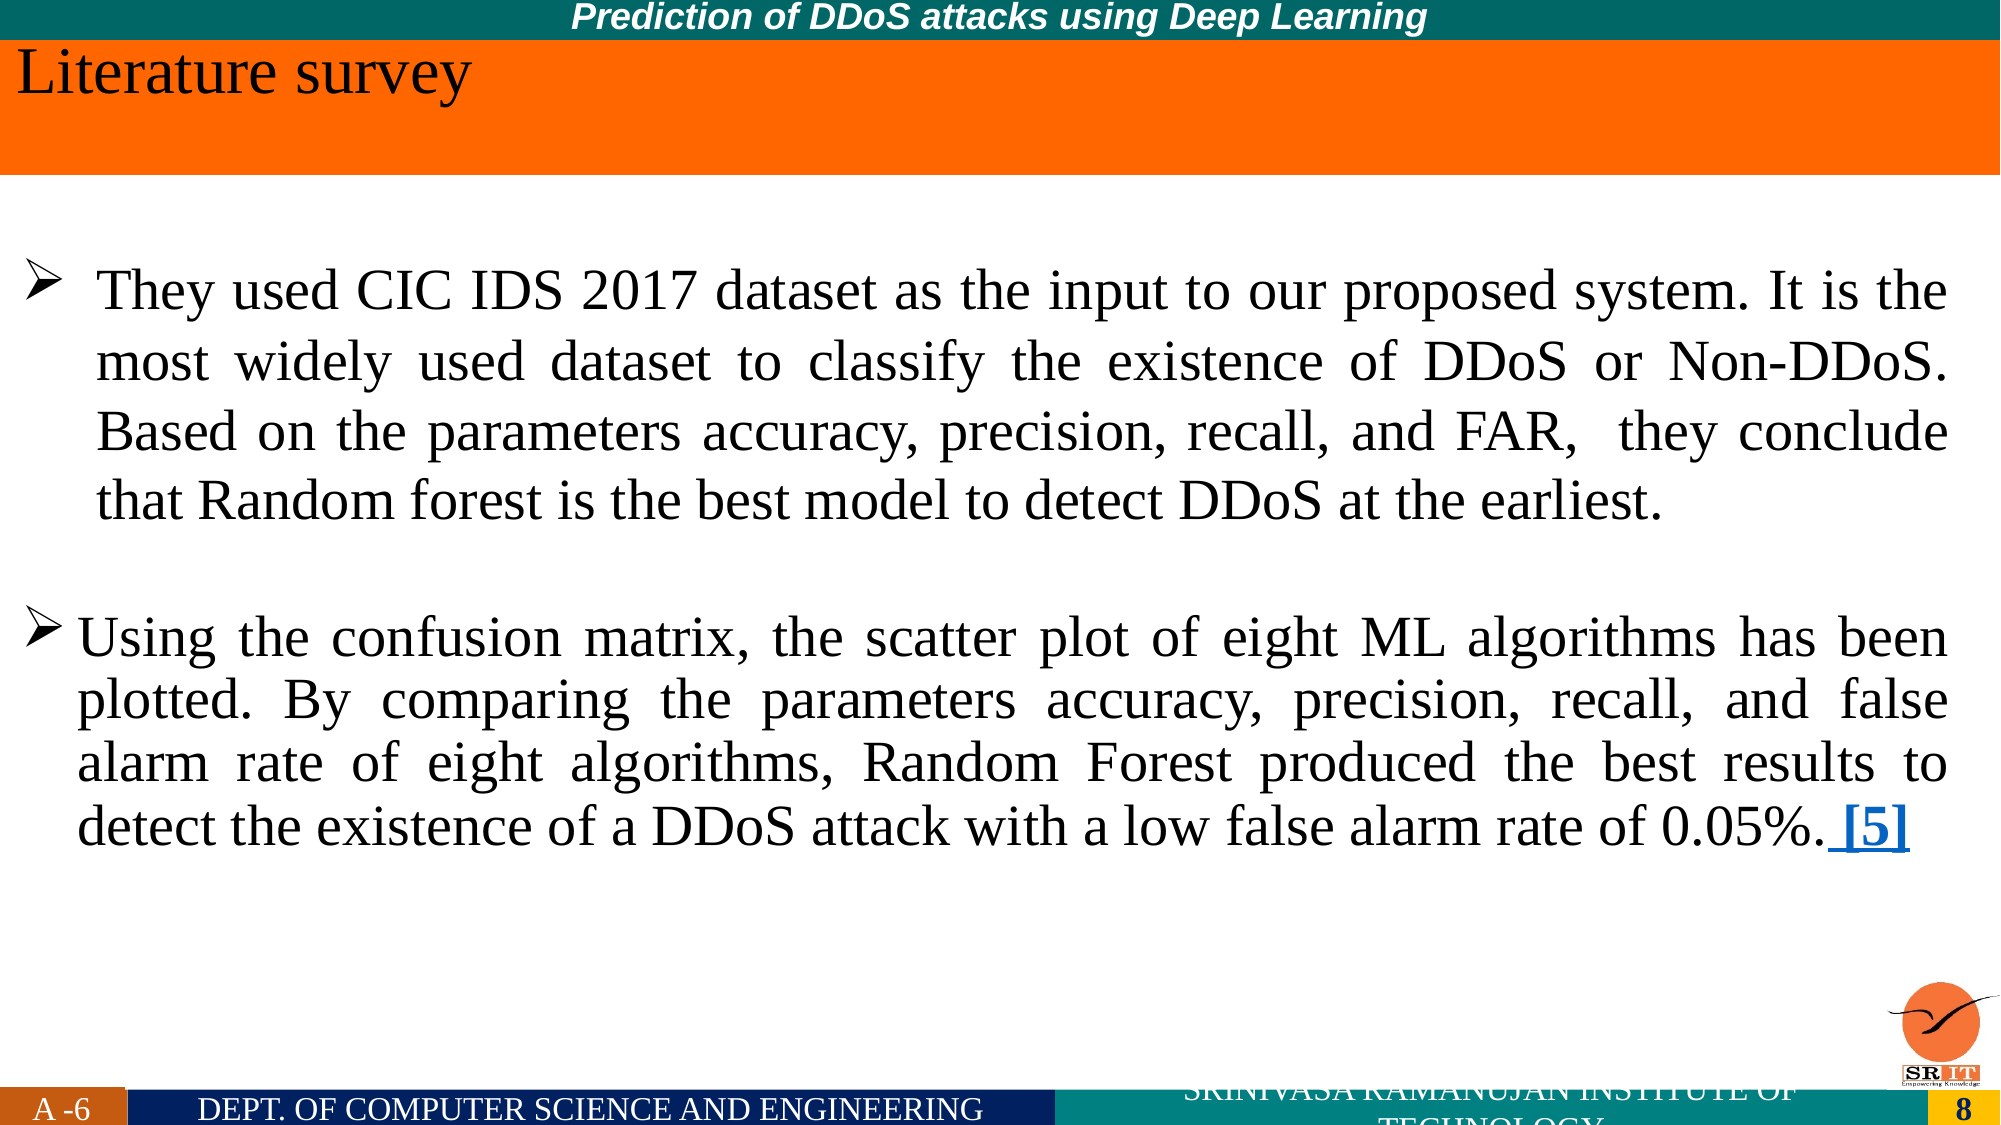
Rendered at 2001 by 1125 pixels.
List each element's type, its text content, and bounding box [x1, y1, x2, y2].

text_box A -6 [0, 1087, 125, 1125]
text_box Literature survey [2, 40, 2000, 107]
subtitle They used CIC IDS 2017 dataset as the input to our proposed system. It is the most widely used dataset to classify the existence of DDoS or Non-DDoS. Based on the parameters accuracy, precision, recall, and FAR, they conclude that Random forest is the best model to detect DDoS at the earliest. Using the confusion matrix, the scatter plot of eight ML algorithms has been plotted. By comparing the parameters accuracy, precision, recall, and false alarm rate of eight algorithms, Random Forest produced the best results to detect the existence of a DDoS attack with a low false alarm rate of 0.05%. [5] [19, 251, 1950, 963]
text_box Continue… [0, 40, 2000, 175]
picture [1887, 977, 2000, 1090]
text_box Prediction of DDoS attacks using Deep Learning [0, 0, 2000, 40]
